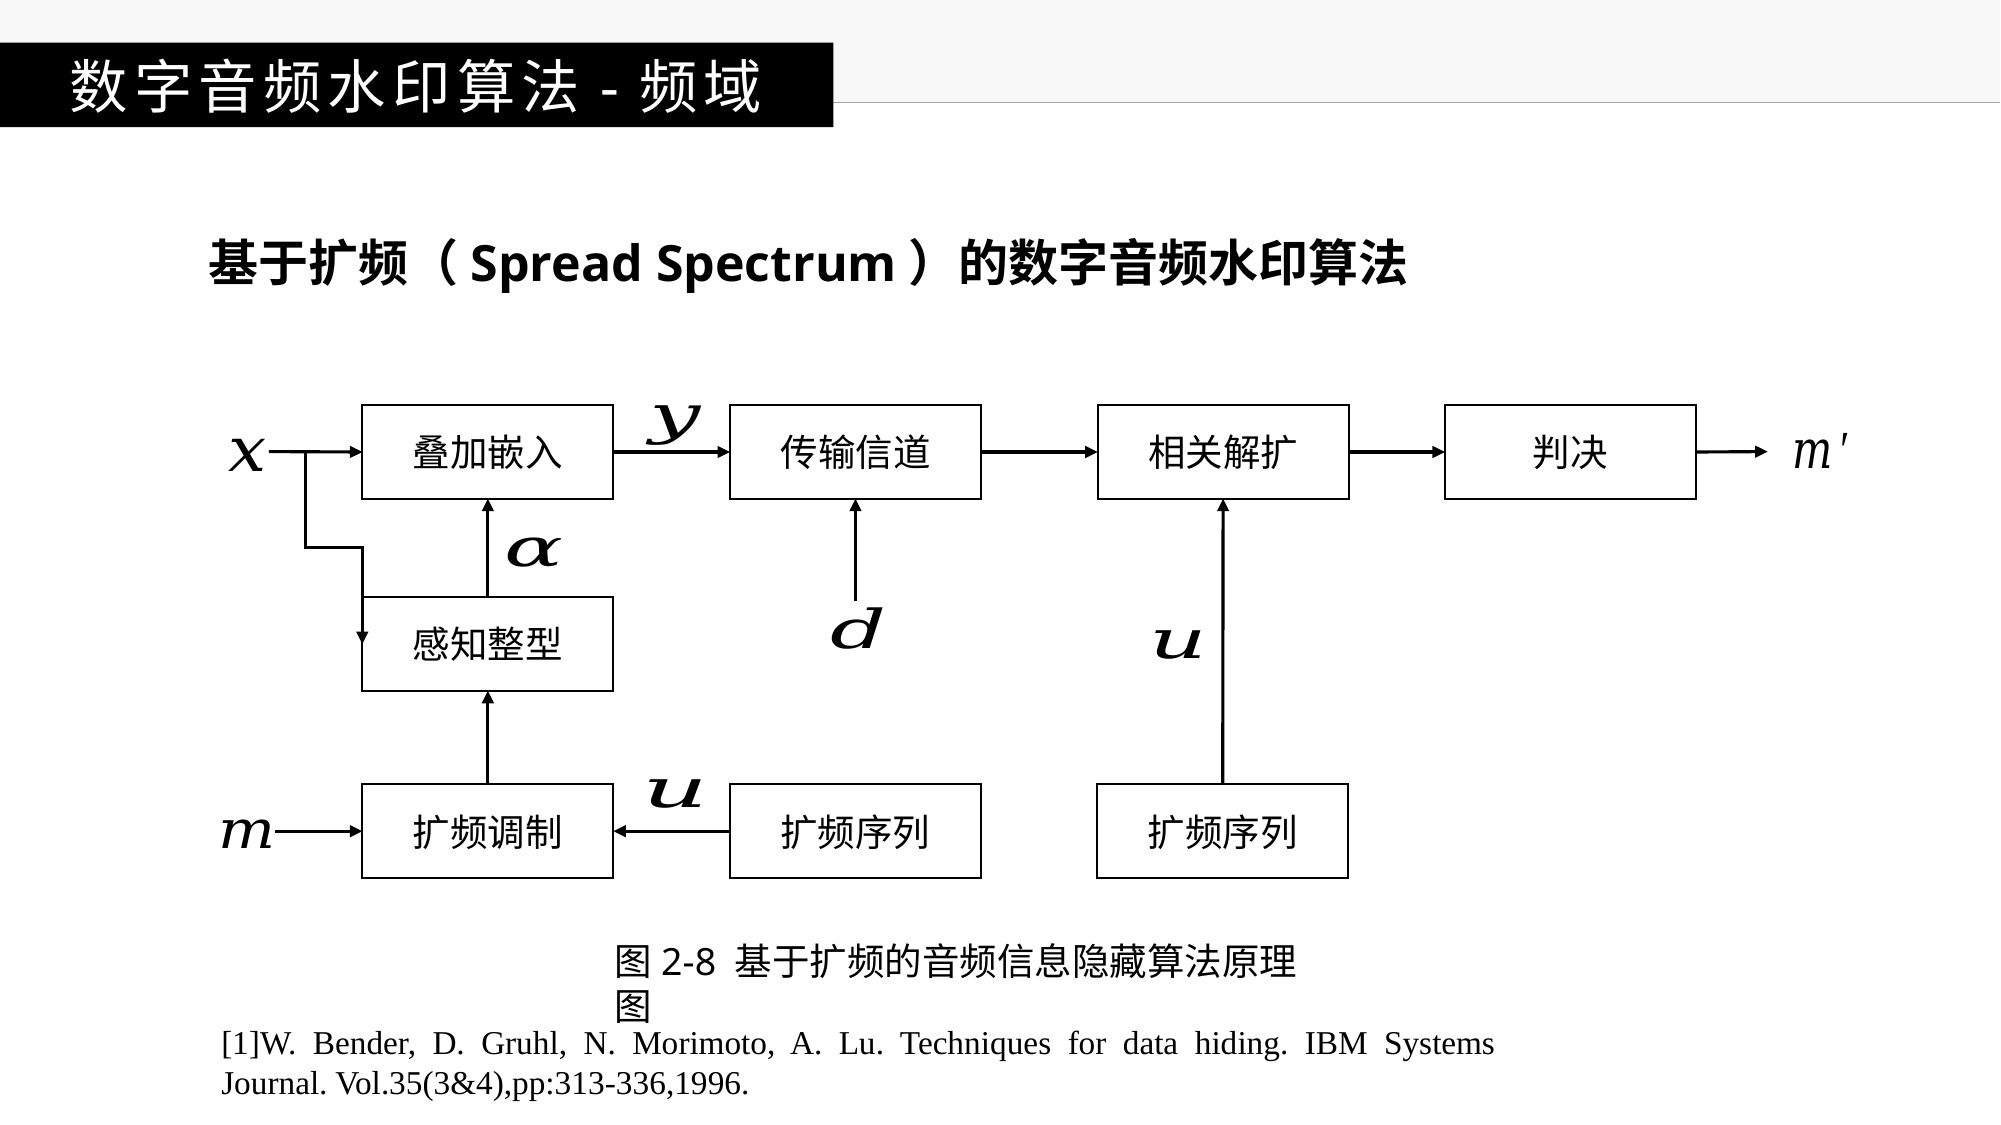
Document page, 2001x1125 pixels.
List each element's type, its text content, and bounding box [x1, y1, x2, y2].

text_box [1]W. Bender, D. Gruhl, N. Morimoto, A. Lu. Techniques for data hiding. IBM Systems Journal. Vol.35(3&4),pp:313-336,1996. [206, 1013, 1723, 1109]
text_box 数字音频水印算法-频域 [0, 42, 834, 128]
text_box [218, 387, 1850, 879]
text_box 图2-8 基于扩频的音频信息隐藏算法原理图 [599, 930, 1349, 1013]
text_box 基于扩频（Spread Spectrum）的数字音频水印算法 [193, 224, 1490, 300]
